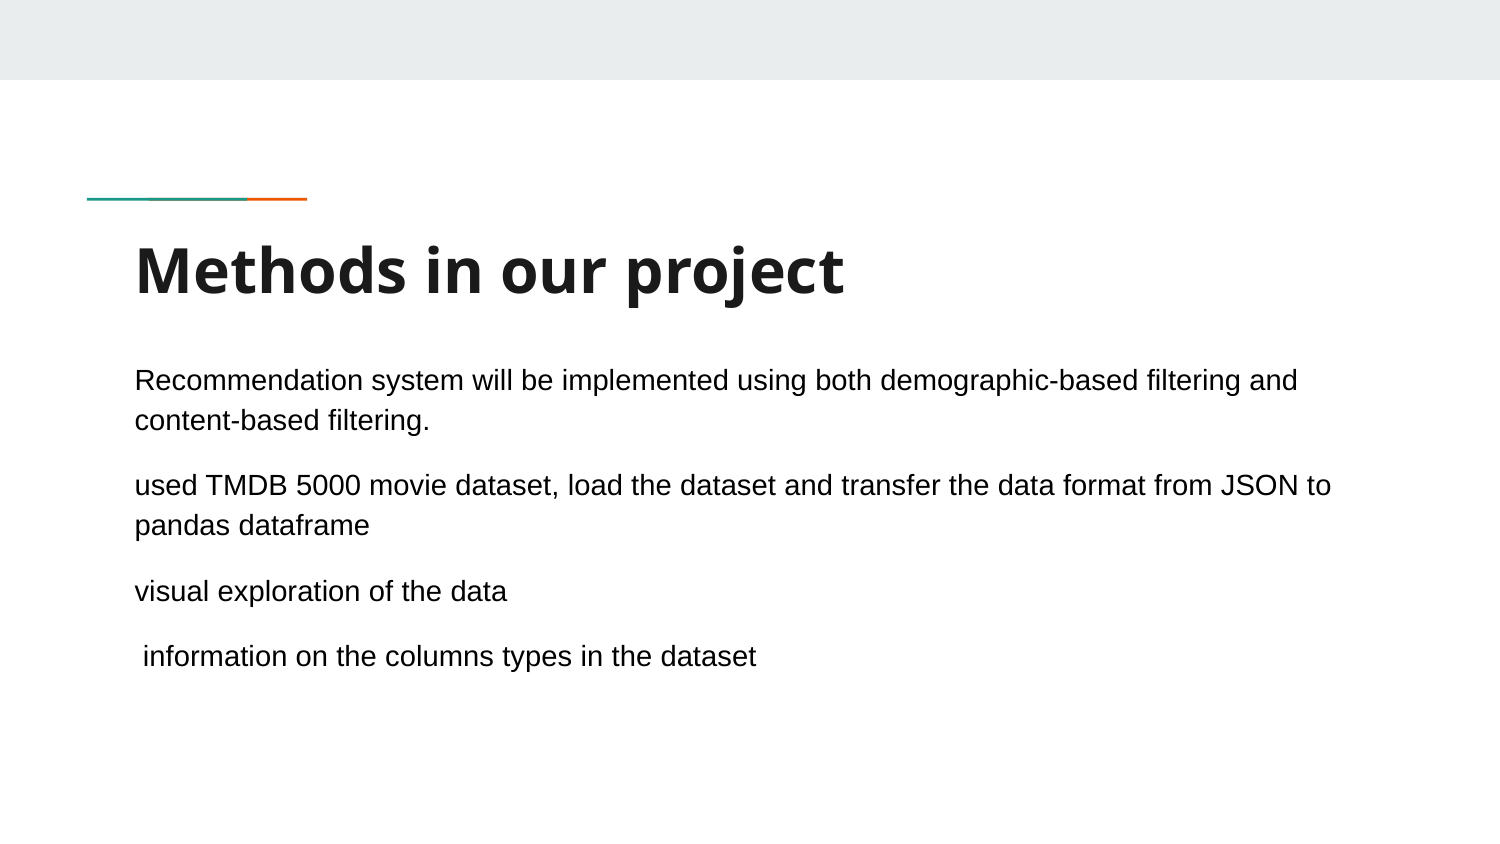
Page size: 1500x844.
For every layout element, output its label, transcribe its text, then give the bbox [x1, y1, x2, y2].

list Recommendation system will be implemented using both demographic-based filtering and content-based filtering. used TMDB 5000 movie dataset, load the dataset and transfer the data format from JSON to pandas dataframe visual exploration of the data information on the columns types in the dataset [119, 341, 1381, 712]
title Methods in our project [119, 216, 1381, 305]
